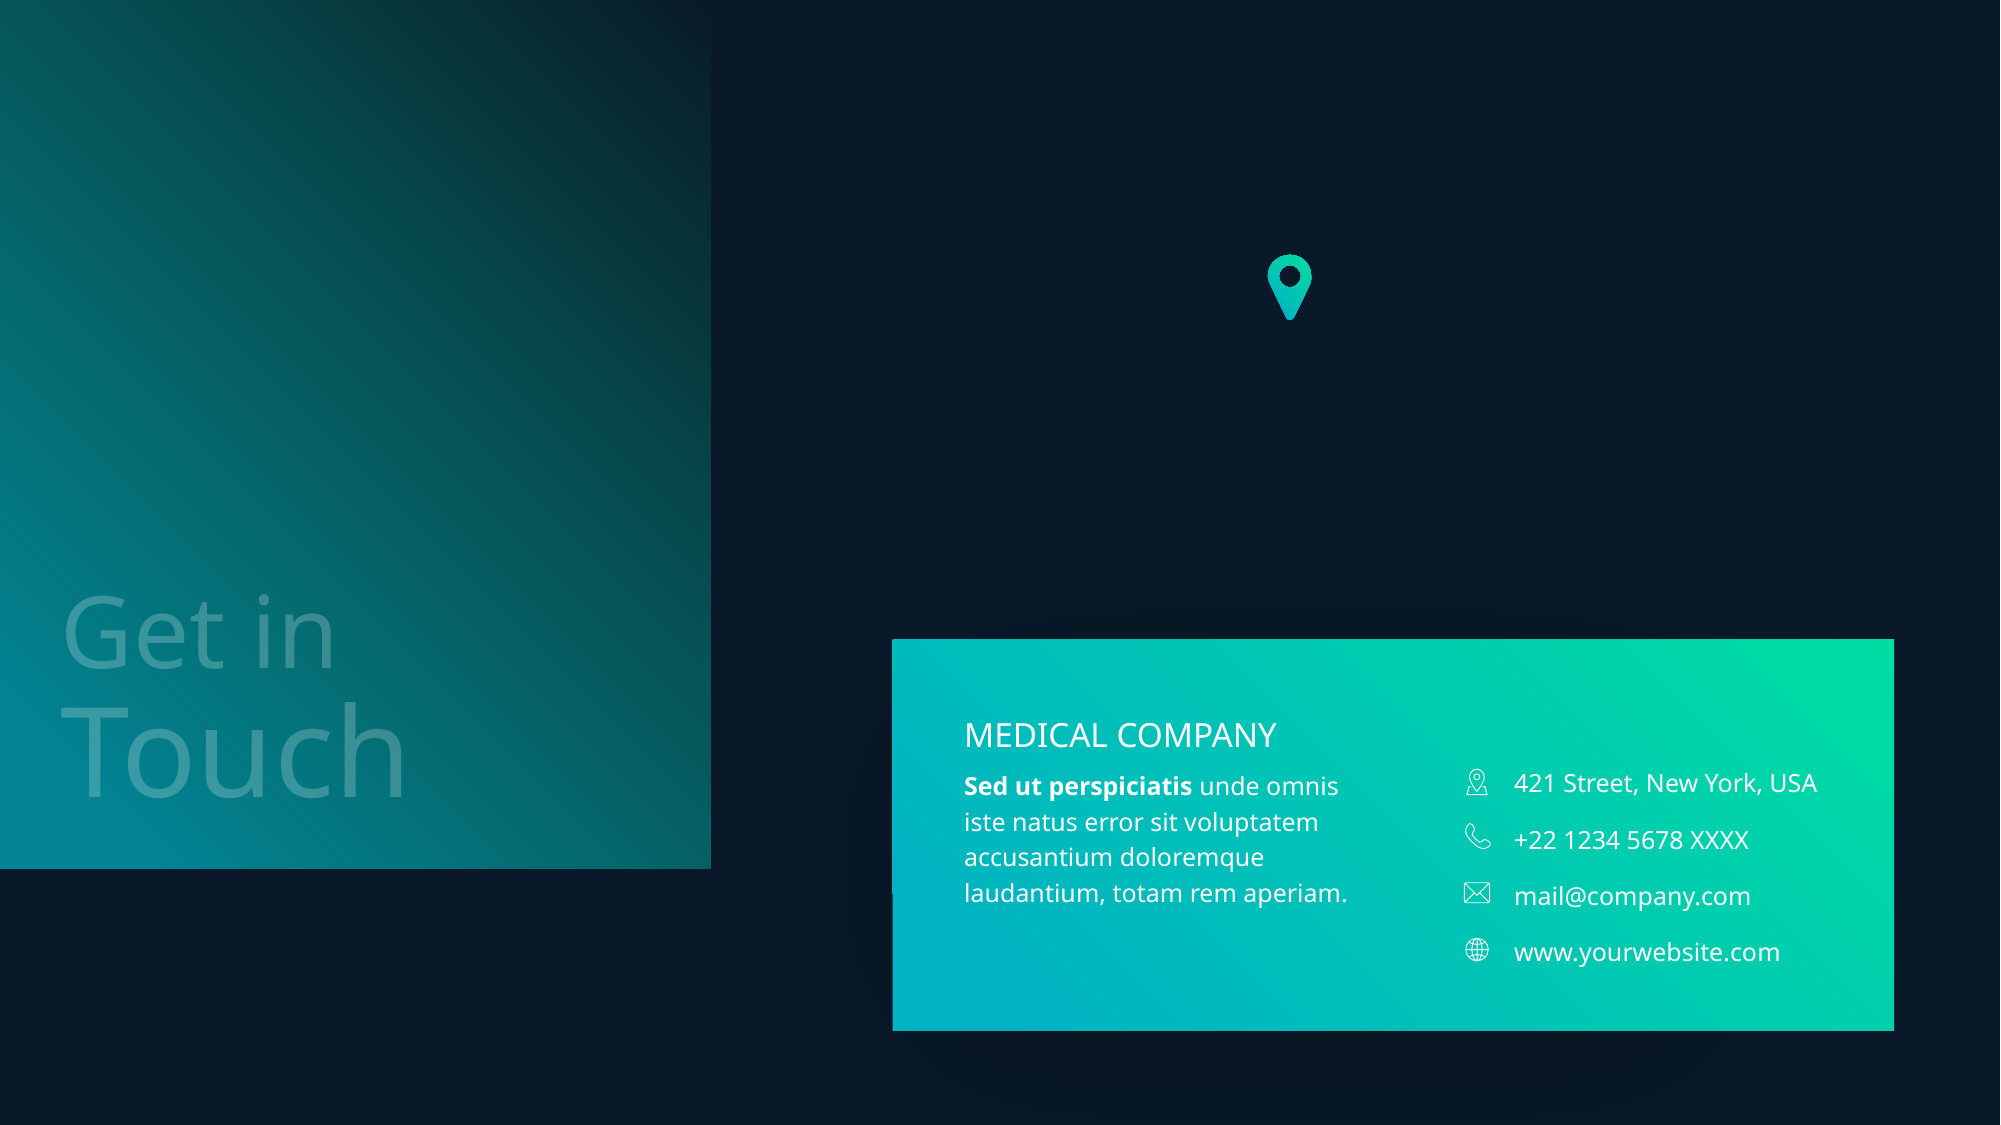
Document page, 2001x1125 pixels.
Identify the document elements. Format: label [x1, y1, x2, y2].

text_box [949, 701, 1394, 915]
text_box [892, 753, 1895, 1032]
text_box [1462, 756, 1843, 972]
picture [0, 0, 2000, 869]
